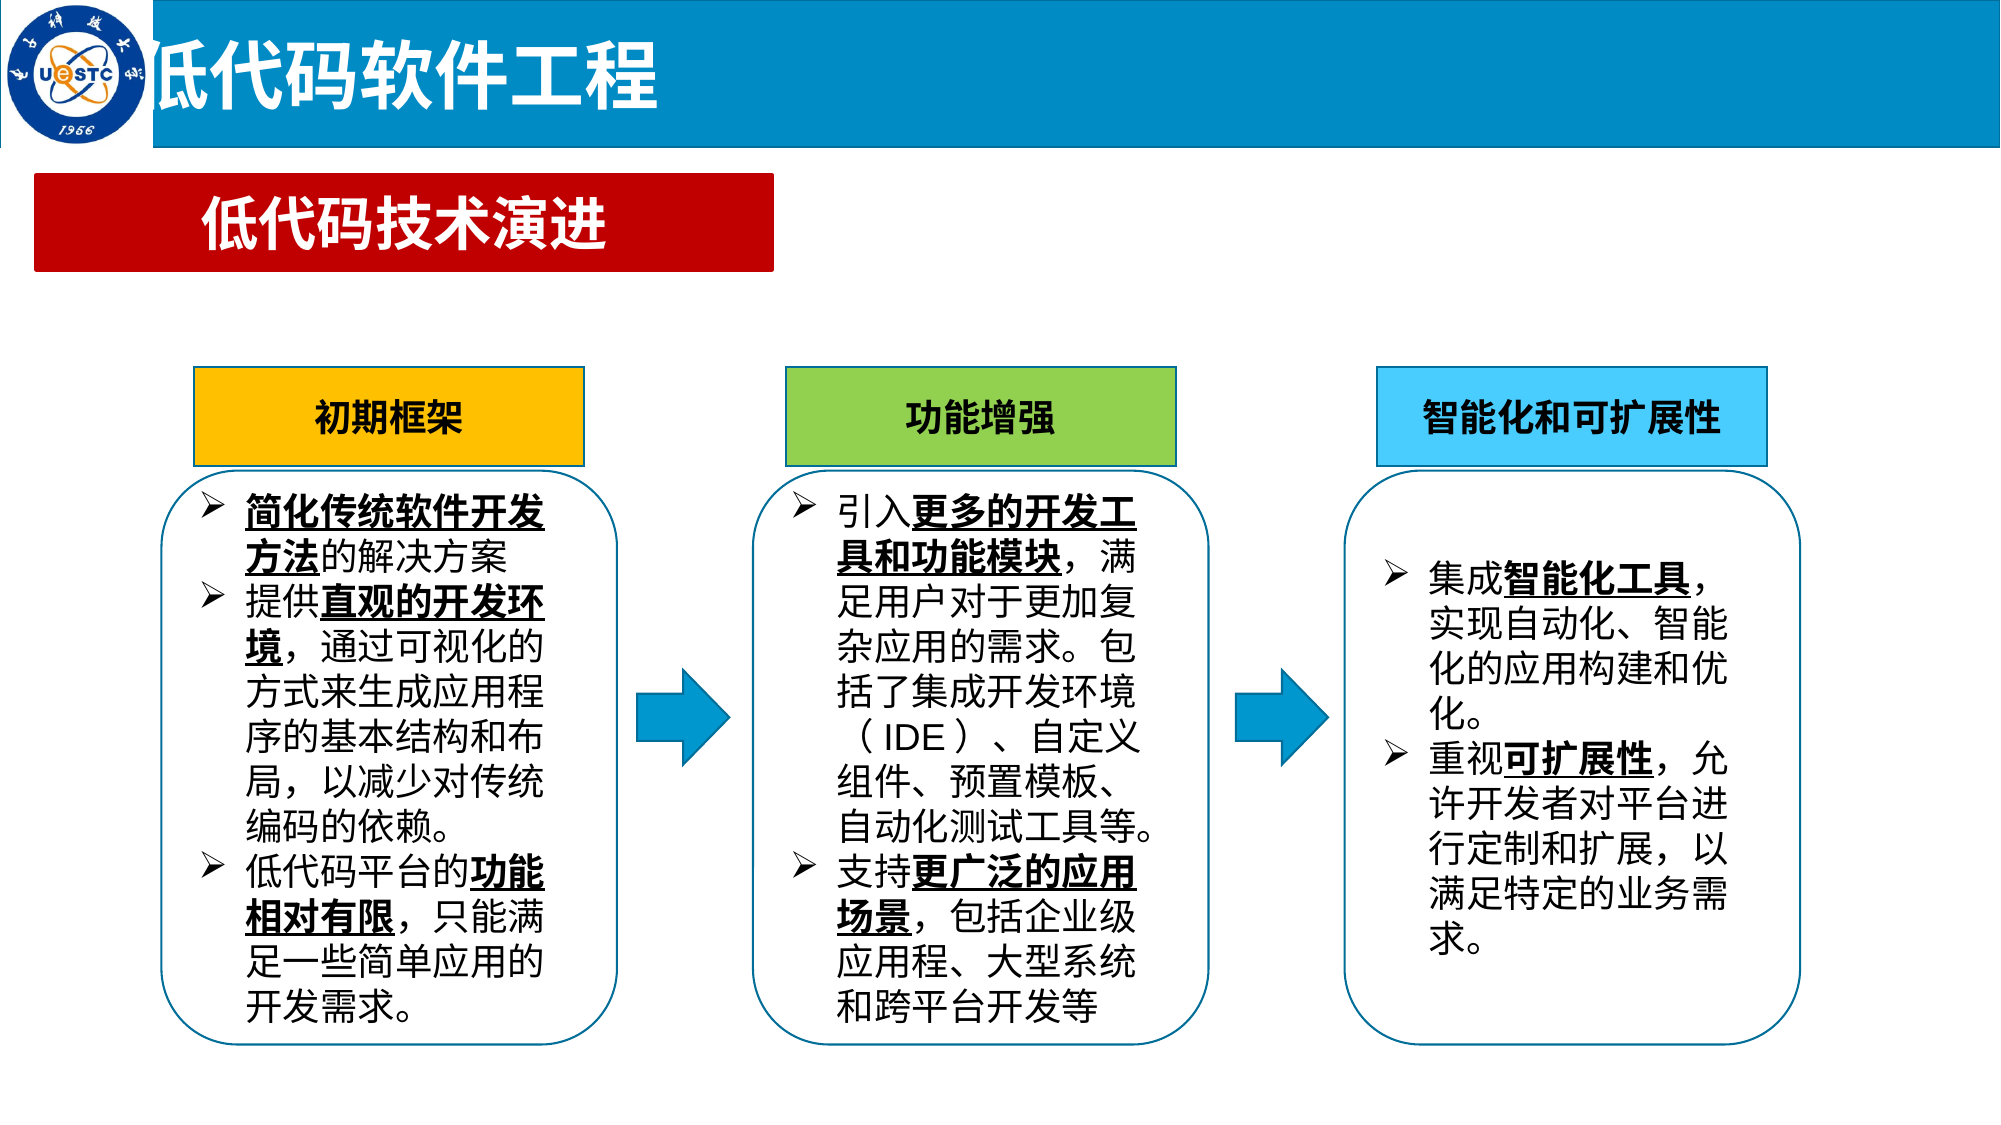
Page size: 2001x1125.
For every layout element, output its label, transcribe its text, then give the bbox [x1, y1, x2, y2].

text_box 低代码软件工程 [153, 0, 2000, 148]
text_box 初期框架 [193, 366, 585, 467]
text_box 引入更多的开发工具和功能模块，满足用户对于更加复杂应用的需求。包括了集成开发环境（IDE）、自定义组件、预置模板、自动化测试工具等。 支持更广泛的应用场景，包括企业级应用程、大型系统和跨平台开发等 [751, 469, 1210, 1046]
text_box 功能增强 [785, 366, 1177, 467]
text_box 低代码技术演进 [36, 175, 772, 270]
text_box [636, 667, 731, 768]
picture [2, 0, 153, 148]
text_box 集成智能化工具，实现自动化、智能化的应用构建和优化。 重视可扩展性，允许开发者对平台进行定制和扩展，以满足特定的业务需求。 [1343, 469, 1802, 1046]
text_box 智能化和可扩展性 [1376, 366, 1768, 467]
text_box [1234, 667, 1330, 768]
text_box 简化传统软件开发方法的解决方案 提供直观的开发环境，通过可视化的方式来生成应用程序的基本结构和布局，以减少对传统编码的依赖。 低代码平台的功能相对有限，只能满足一些简单应用的开发需求。 [160, 469, 618, 1046]
